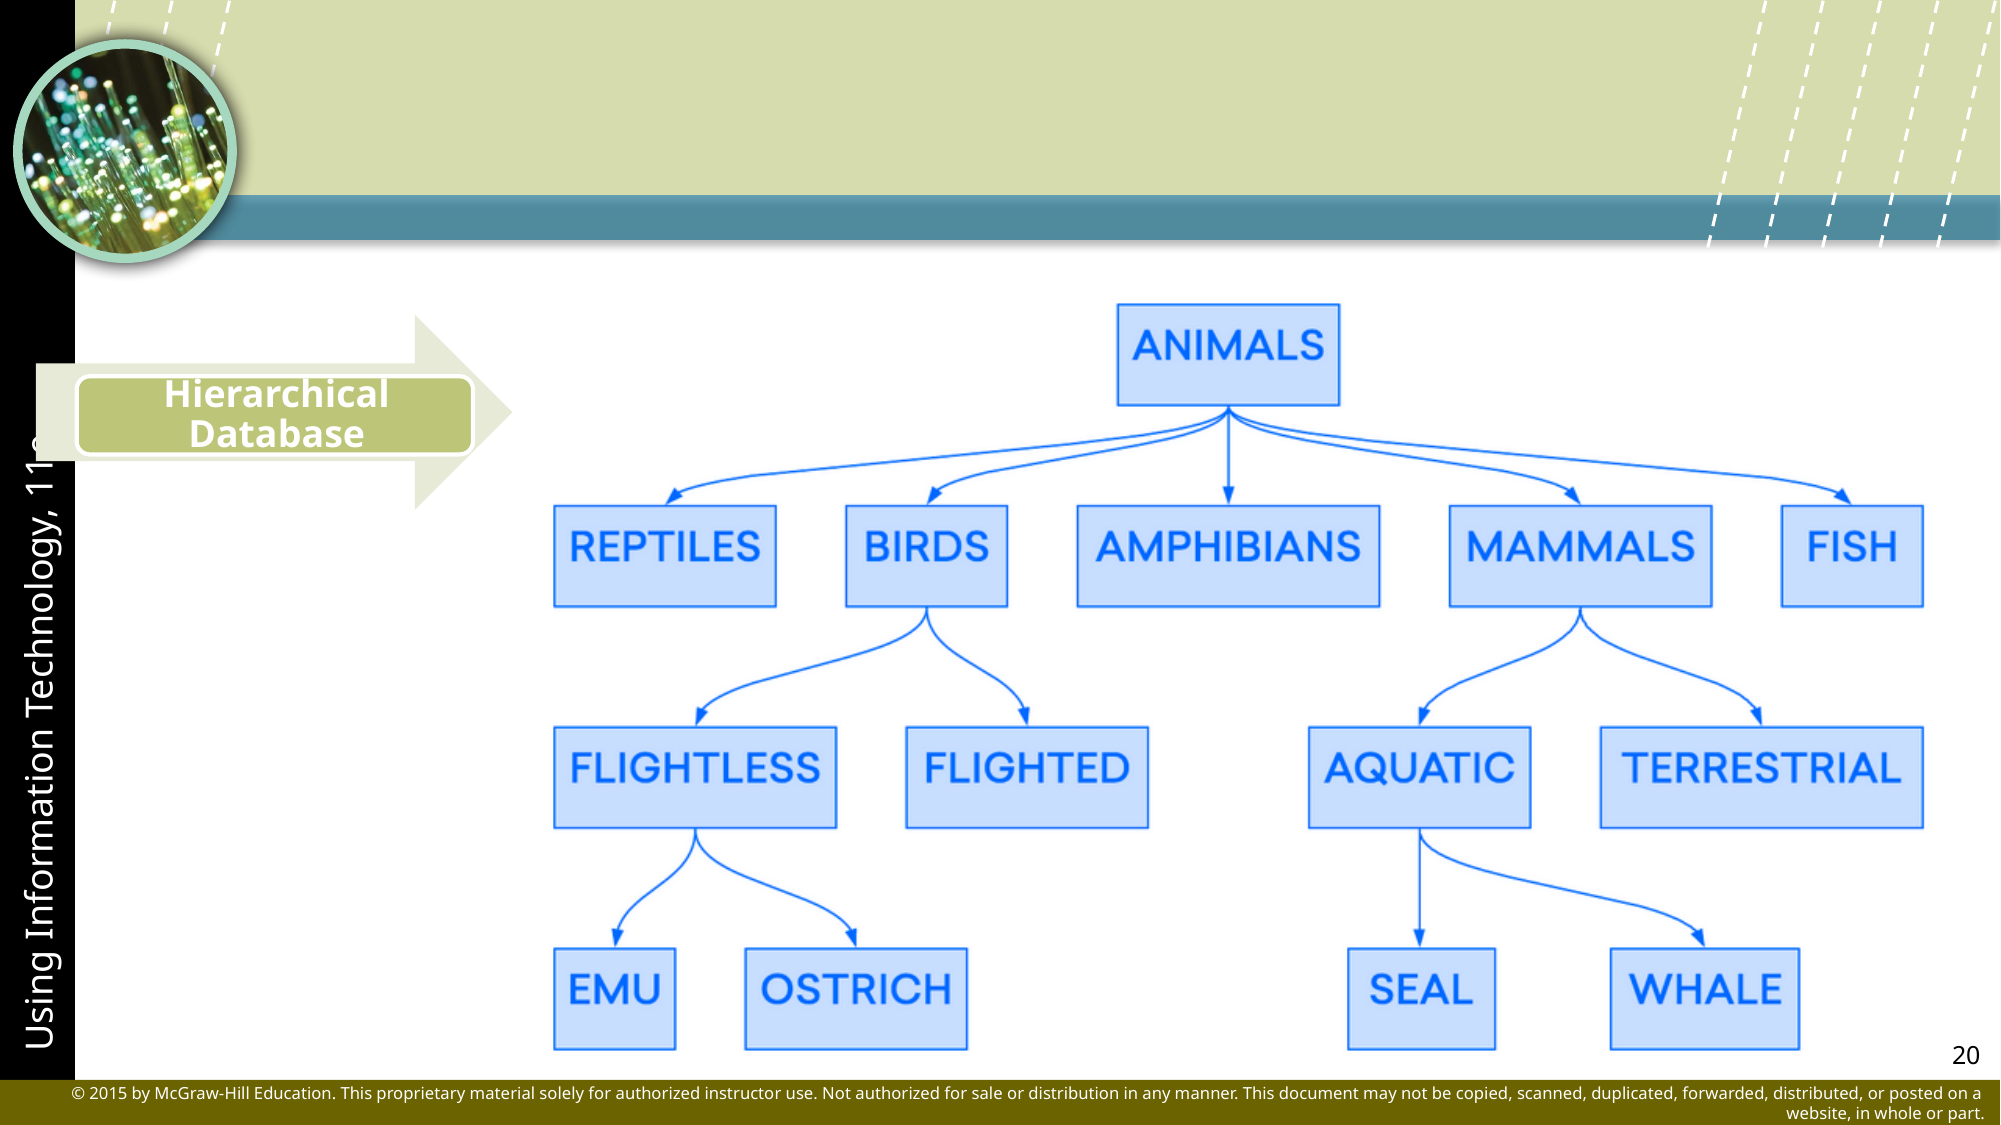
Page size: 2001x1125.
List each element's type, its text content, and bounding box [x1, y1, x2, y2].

picture [23, 49, 227, 253]
picture [526, 273, 1943, 1080]
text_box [0, 314, 521, 511]
slide_number 20 [1948, 1033, 1996, 1079]
